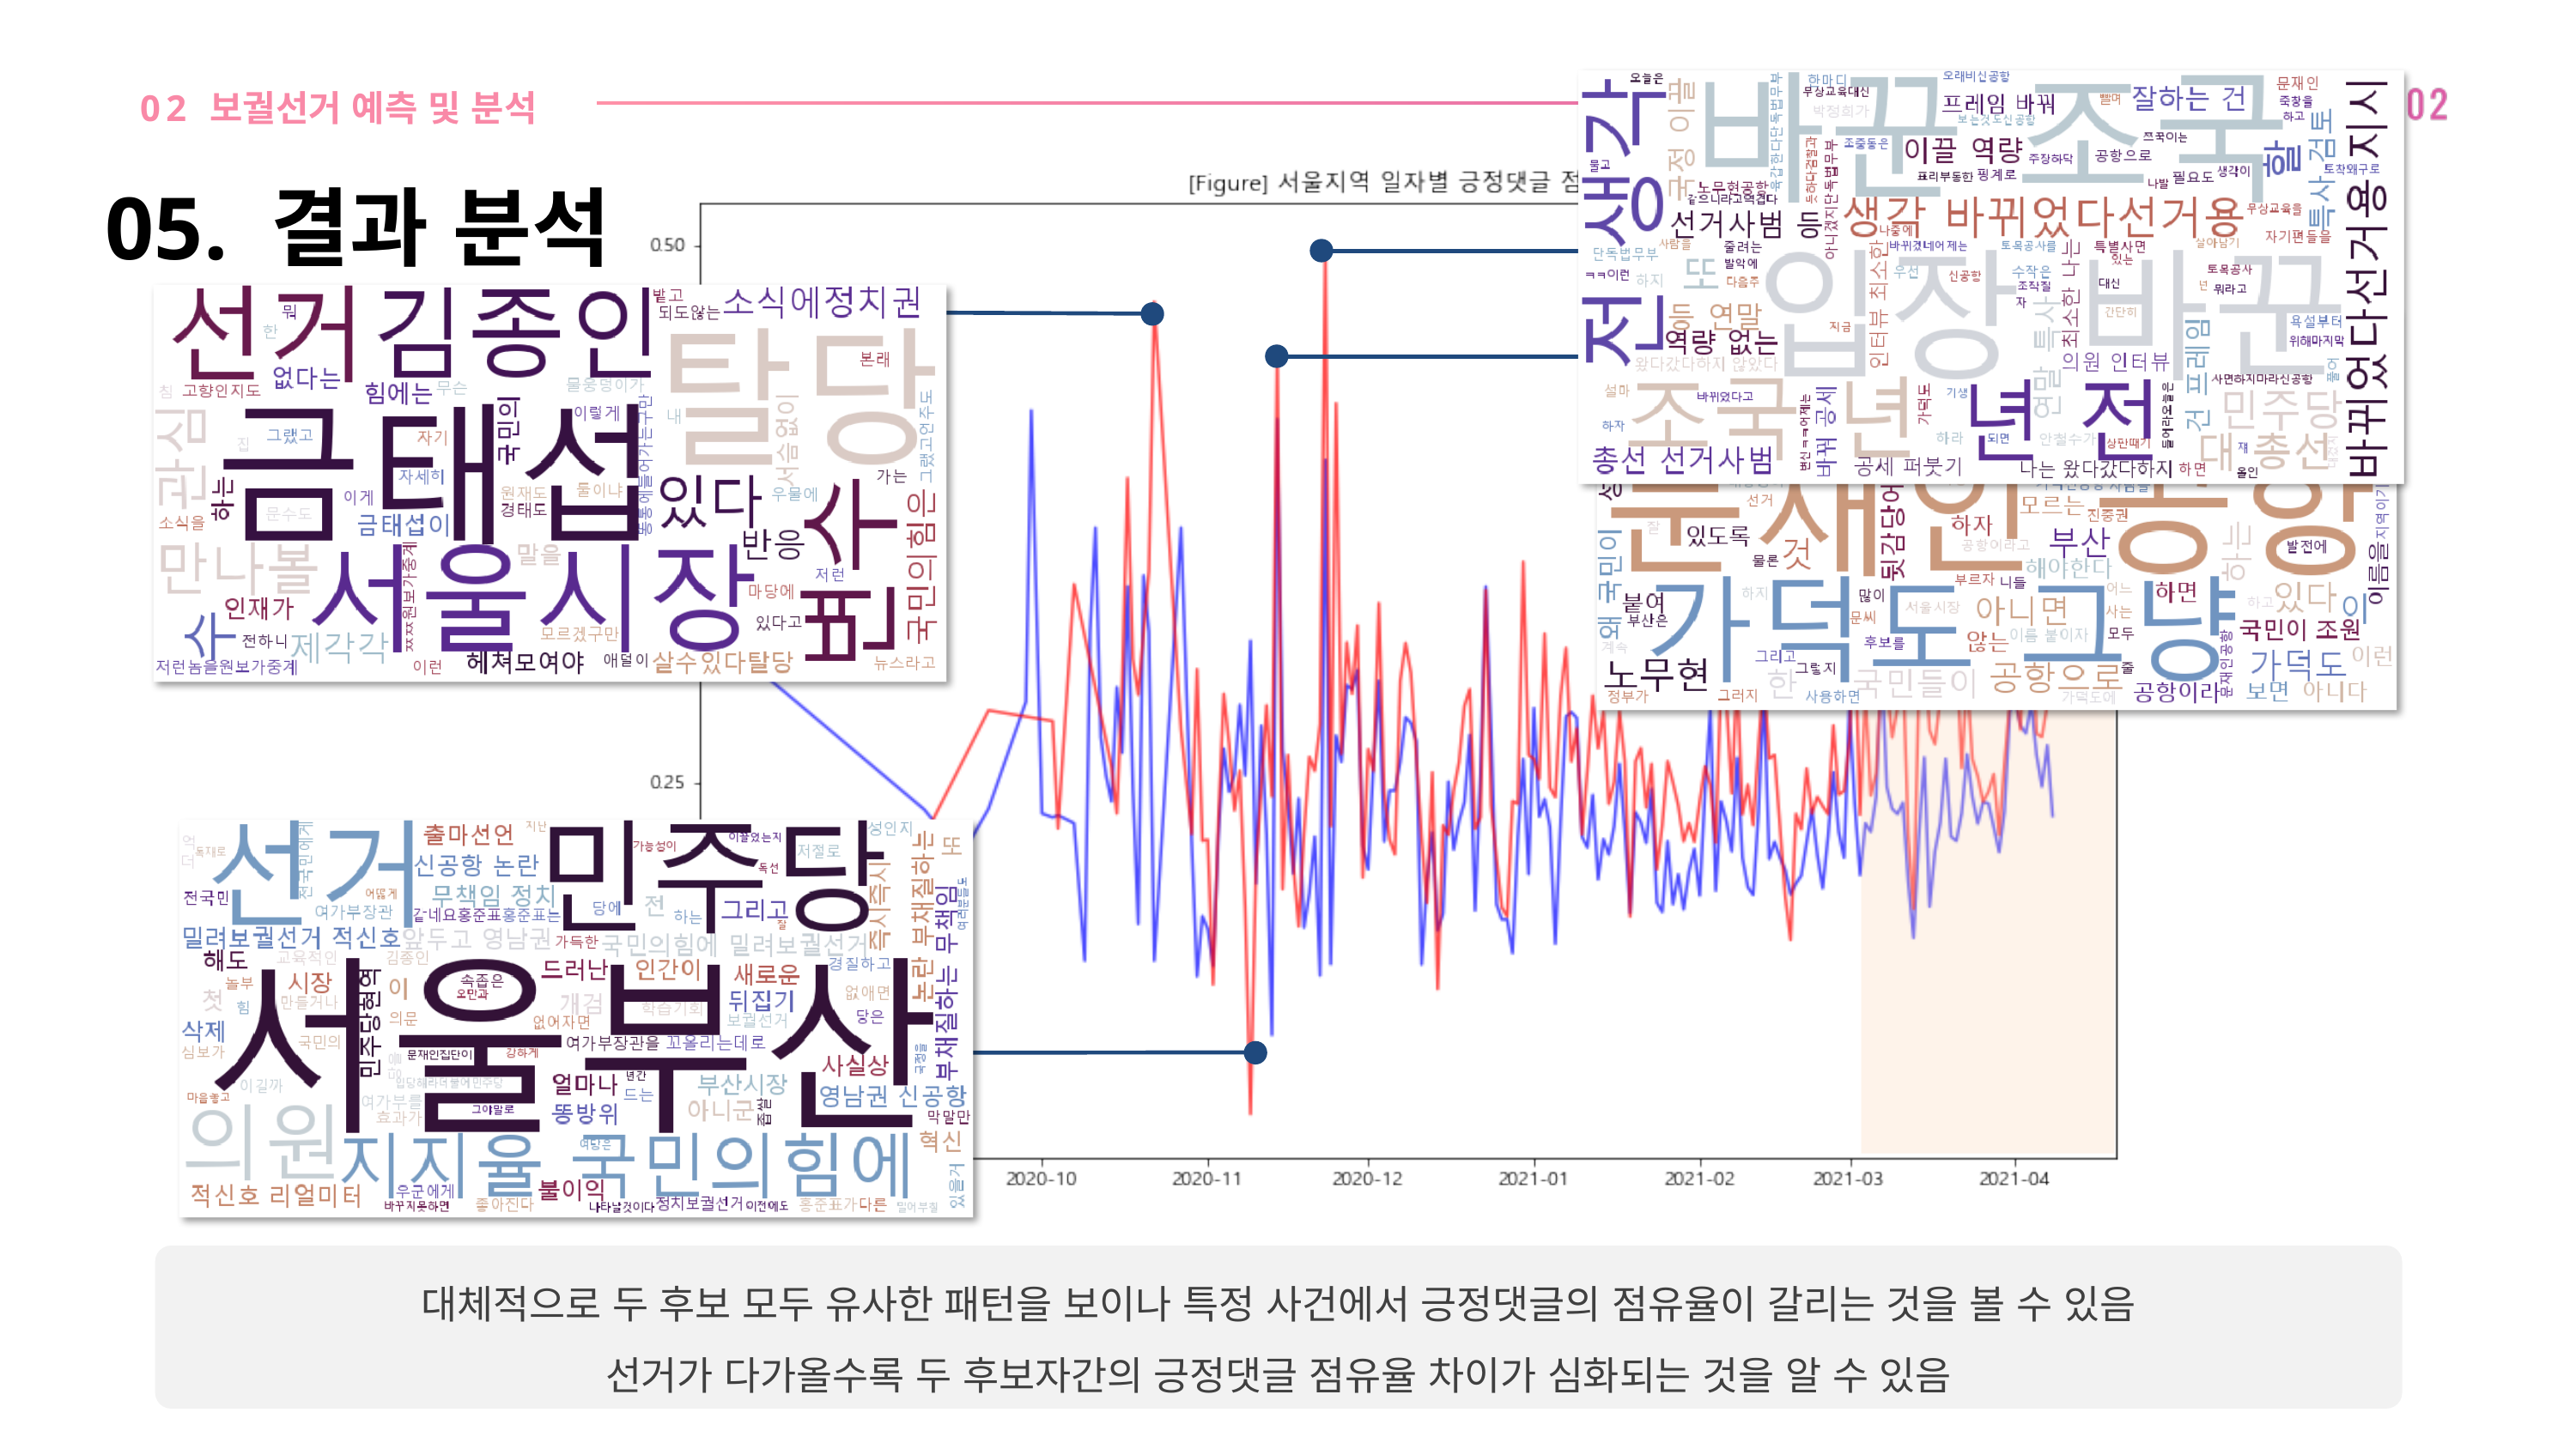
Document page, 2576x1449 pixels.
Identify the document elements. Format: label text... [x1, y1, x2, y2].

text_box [1311, 64, 2411, 491]
picture [635, 156, 2130, 1203]
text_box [173, 814, 1266, 1224]
text_box 대체적으로 두 후보 모두 유사한 패턴을 보이나 특정 사건에서 긍정댓글의 점유율이 갈리는 것을 볼 수 있음 선거가 다가올수록 두 후보자간의 긍정댓글 점유율 차이가 심화되는 것을 알 수 있음 [153, 1243, 2404, 1411]
picture [2411, 74, 2465, 140]
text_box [146, 278, 1163, 688]
text_box 05. 결과 분석 [93, 167, 624, 283]
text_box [596, 101, 1307, 106]
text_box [1267, 303, 2404, 717]
text_box 02 보궐선거 예측 및 분석 [127, 79, 558, 136]
